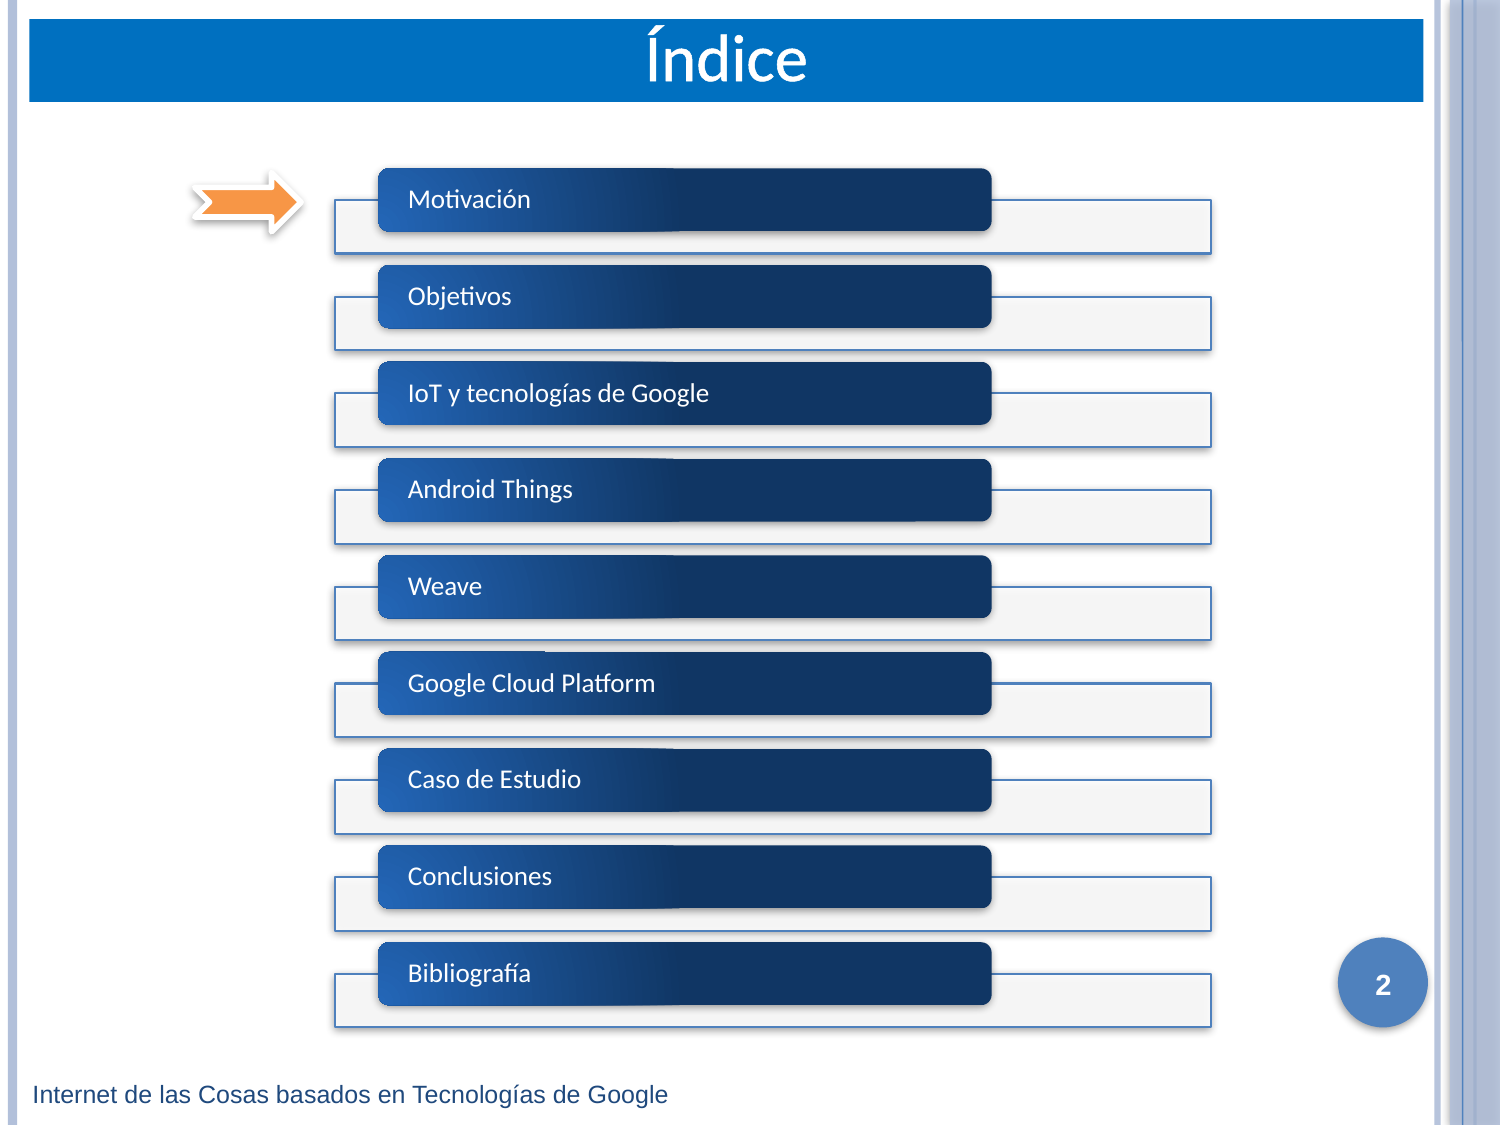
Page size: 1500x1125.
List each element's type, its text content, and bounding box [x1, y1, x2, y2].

slide_number 2 [1333, 940, 1434, 1027]
title Índice [27, 17, 1425, 104]
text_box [334, 148, 1212, 1048]
footer Internet de las Cosas basados en Tecnologías de Google [17, 1070, 739, 1118]
text_box [192, 169, 304, 235]
